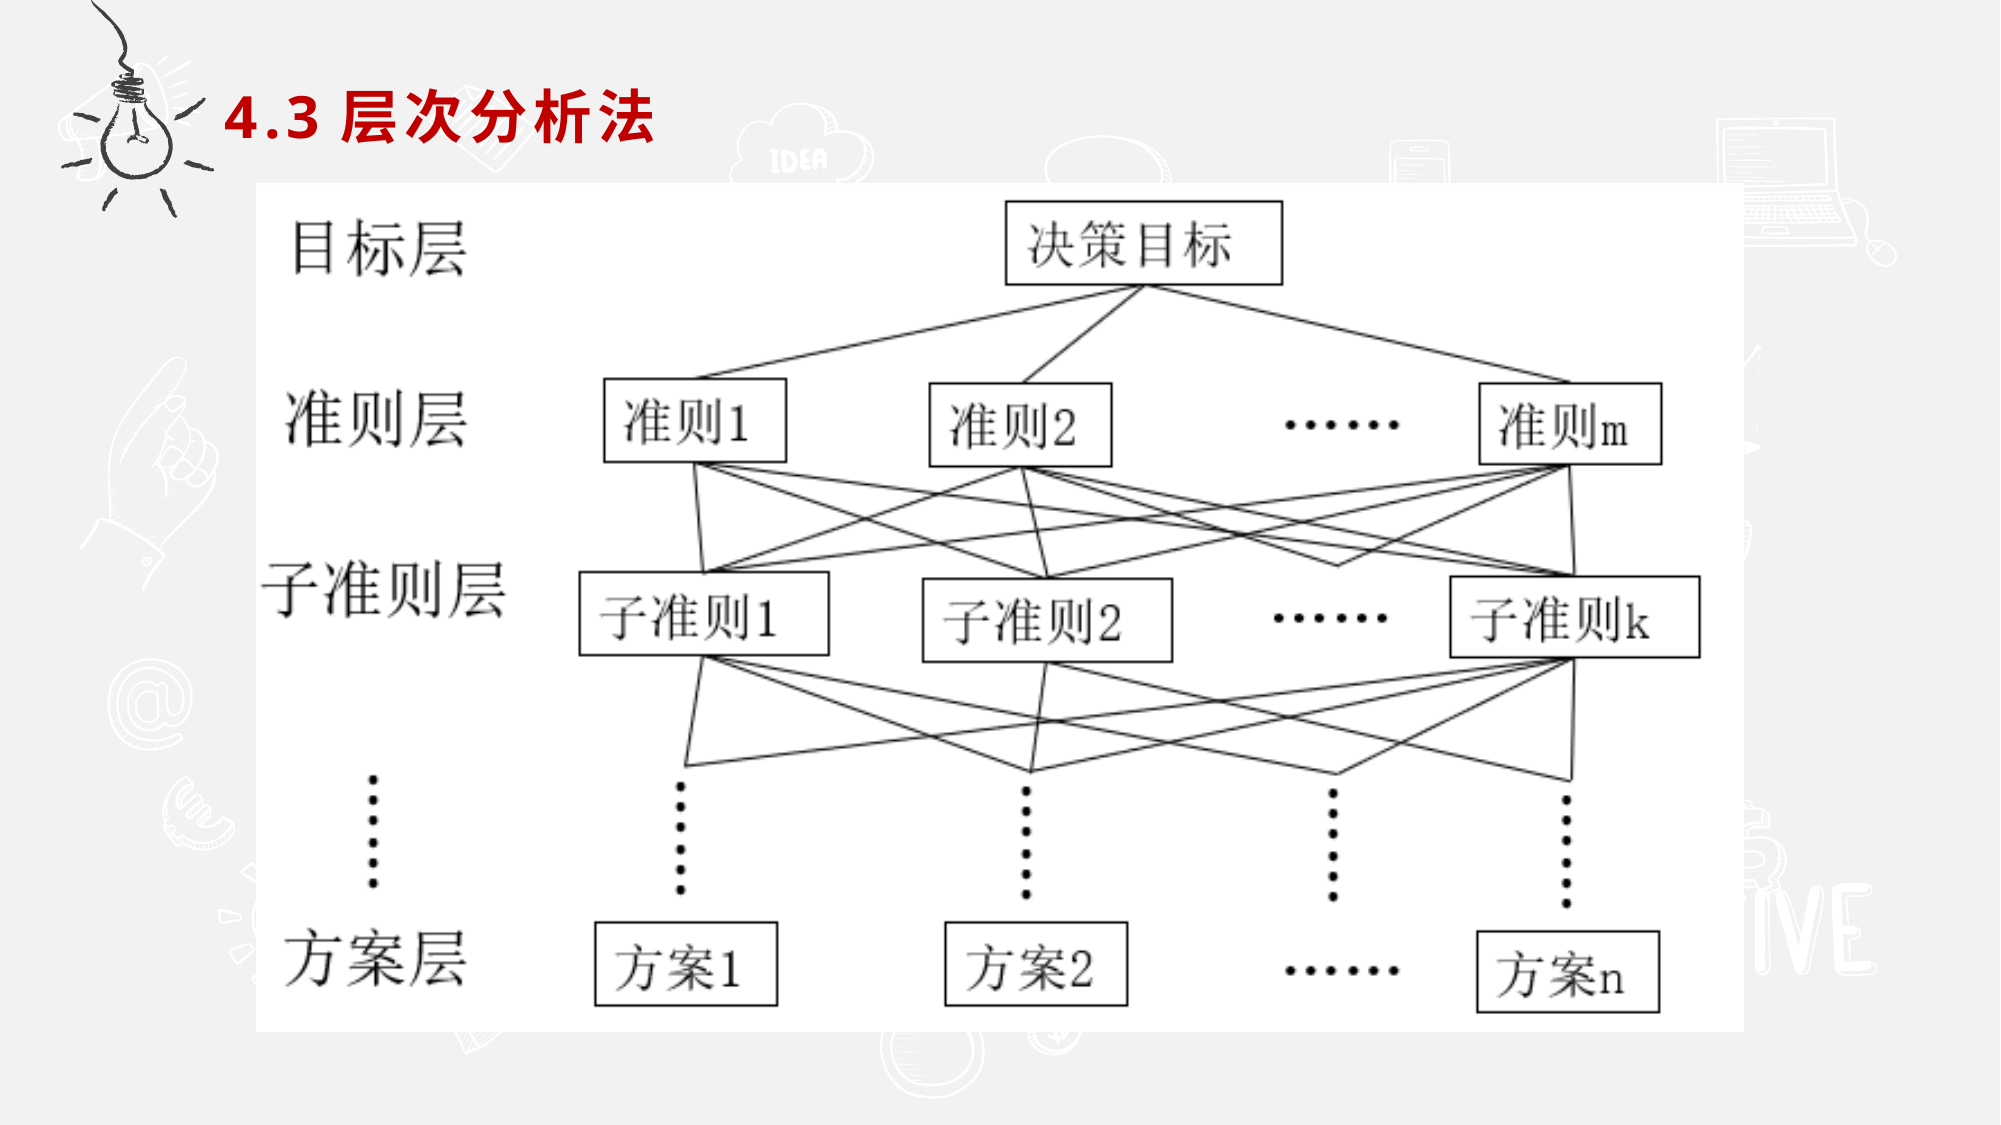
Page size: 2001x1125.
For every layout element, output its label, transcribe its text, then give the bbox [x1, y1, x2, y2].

picture [256, 183, 1744, 1032]
text_box 4.3层次分析法 [209, 72, 672, 158]
